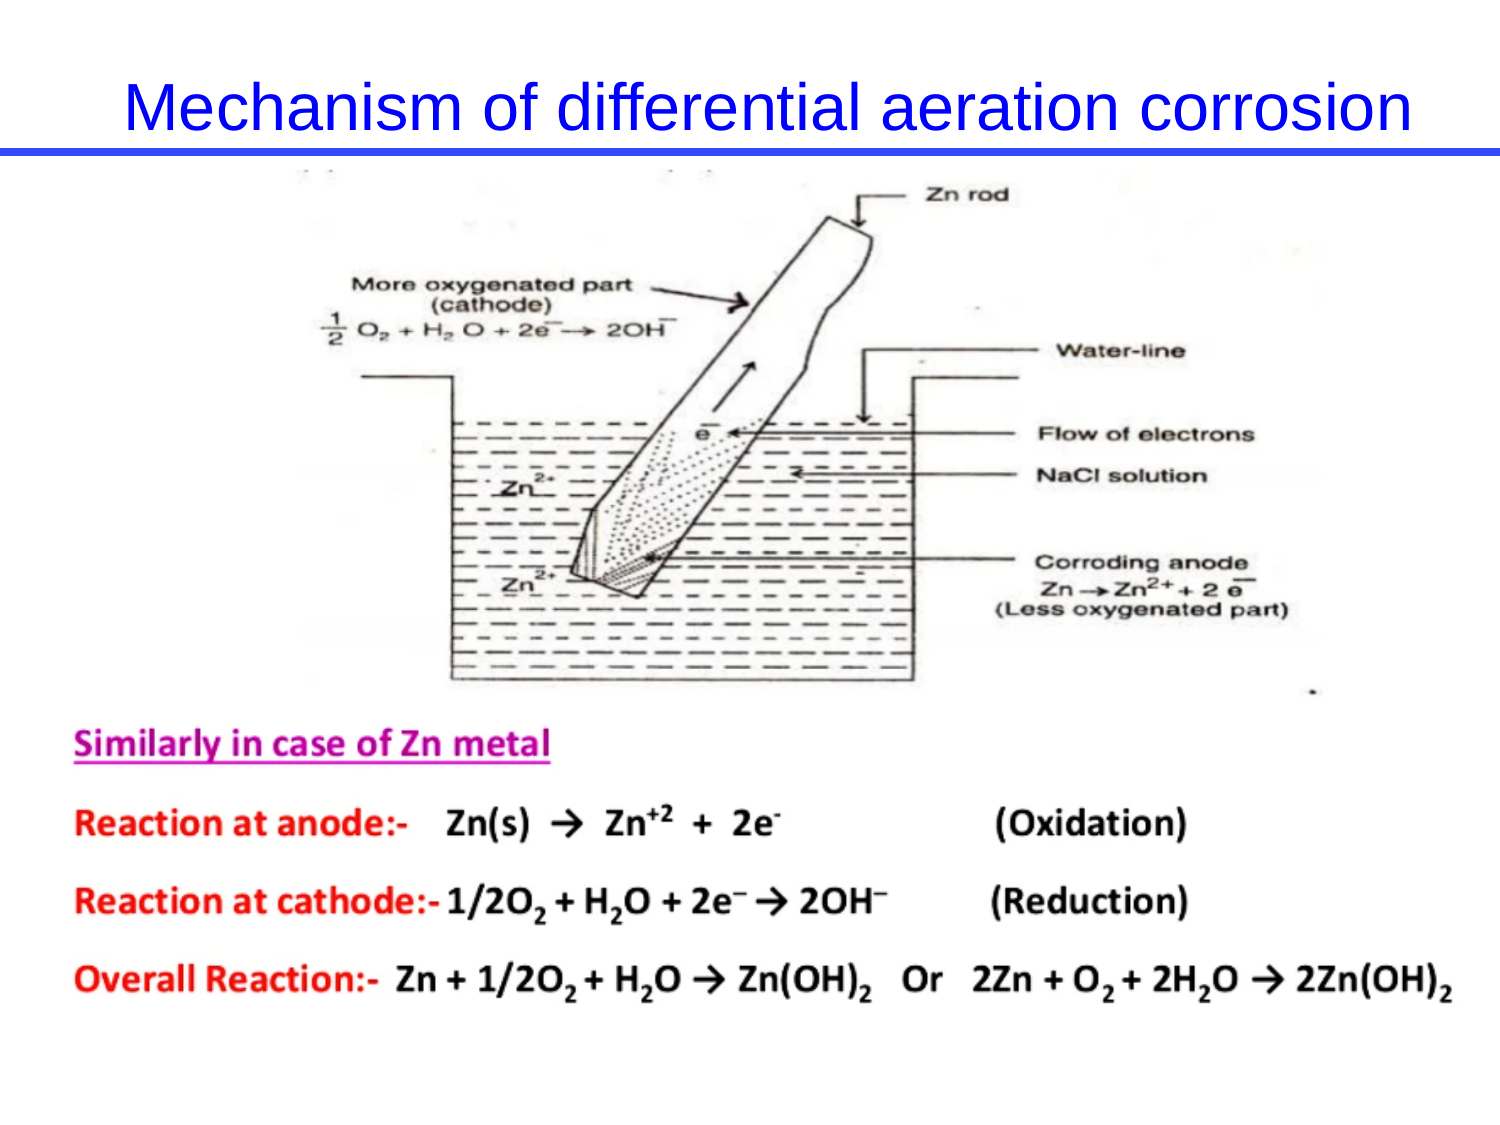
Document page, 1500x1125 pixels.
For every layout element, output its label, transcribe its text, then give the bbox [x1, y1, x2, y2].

picture [40, 162, 1496, 1027]
text_box Mechanism of differential aeration corrosion [90, 56, 1500, 152]
